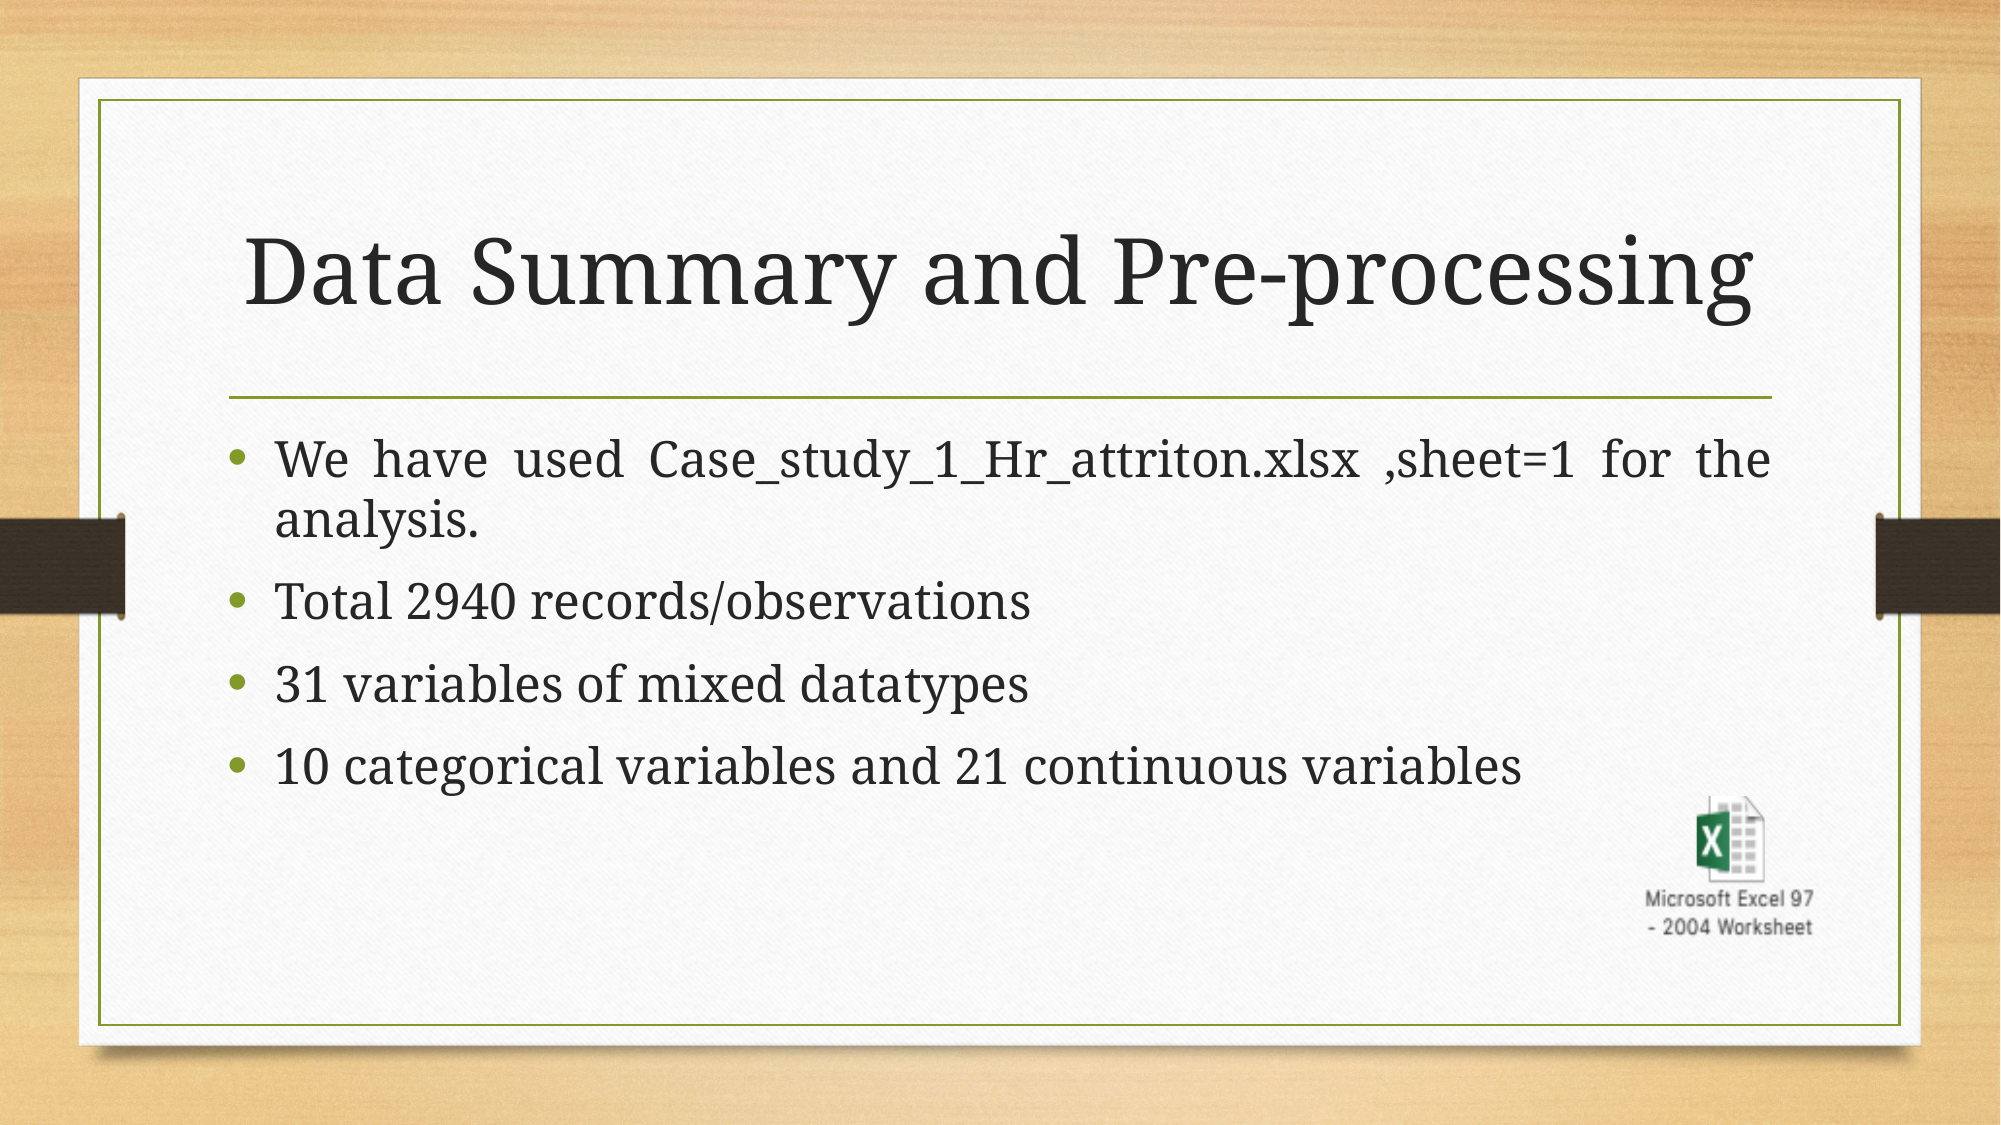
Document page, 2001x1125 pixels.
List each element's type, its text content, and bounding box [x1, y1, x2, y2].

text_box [1633, 795, 1825, 943]
picture [0, 0, 2001, 1125]
list We have used Case_study_1_Hr_attriton.xlsx ,sheet=1 for the analysis. Total 2940 records/observations 31 variables of mixed datatypes 10 categorical variables and 21 continuous variables [212, 419, 1788, 964]
title Data Summary and Pre-processing [212, 161, 1788, 375]
